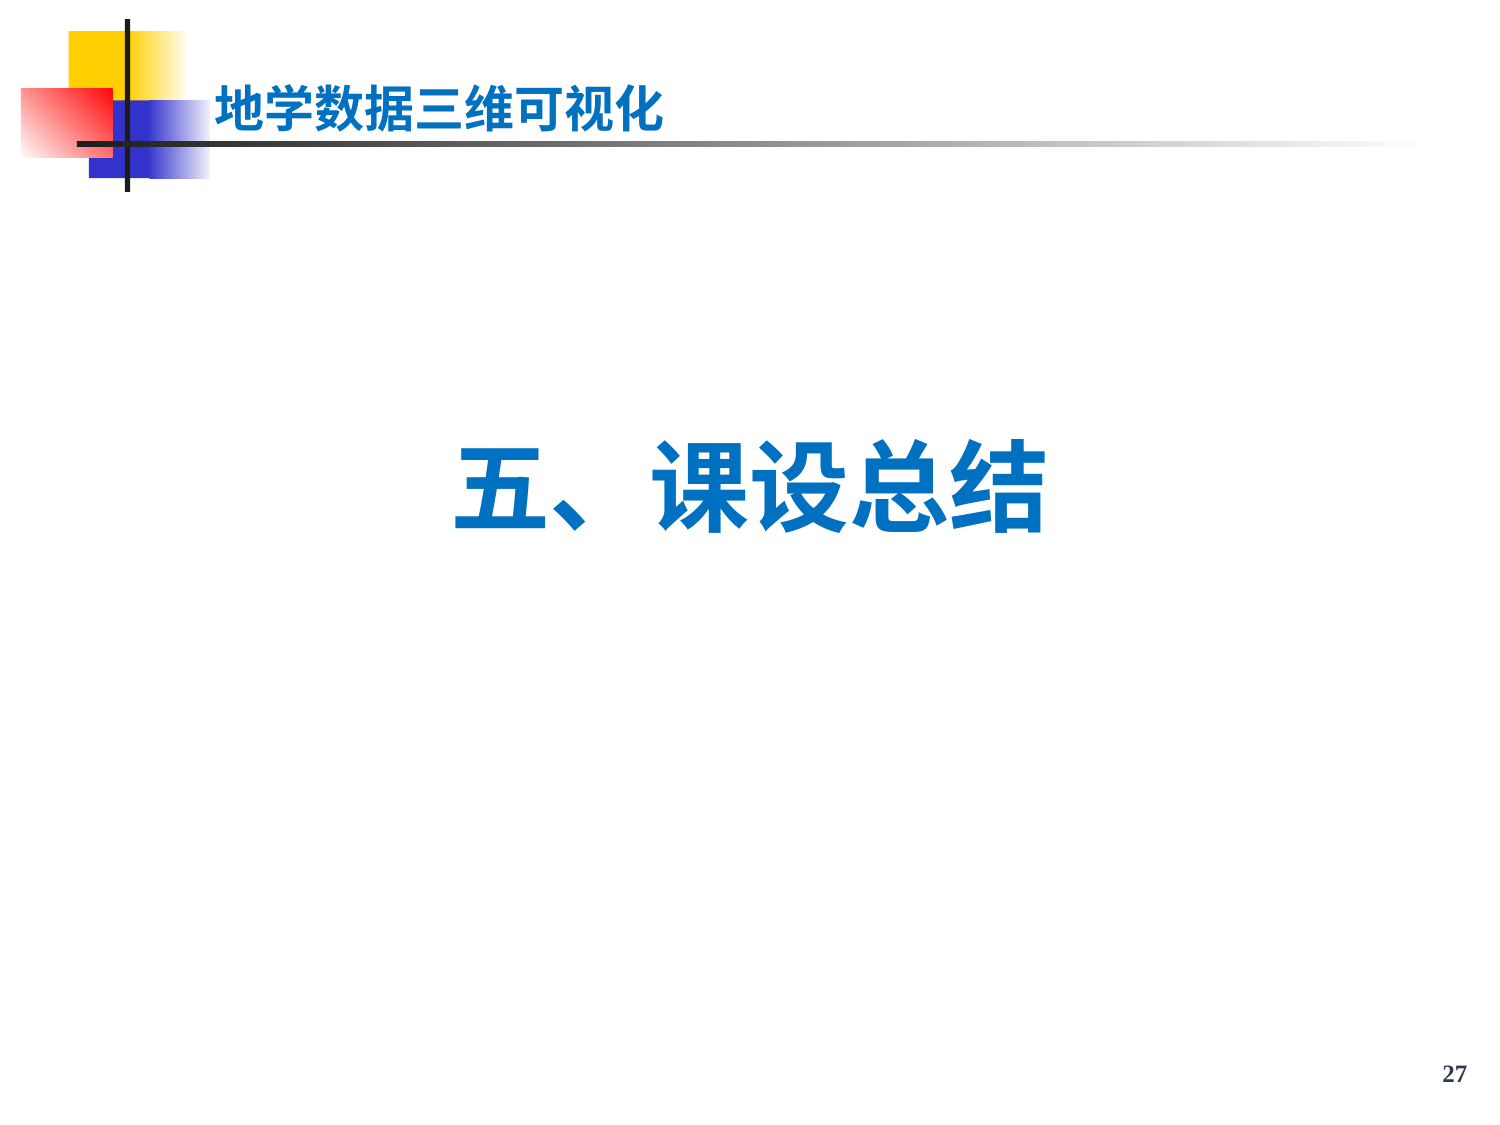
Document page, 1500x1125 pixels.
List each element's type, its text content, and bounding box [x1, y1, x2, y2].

text_box 地学数据三维可视化 [199, 69, 1255, 145]
text_box 五、课设总结 [134, 424, 1366, 552]
